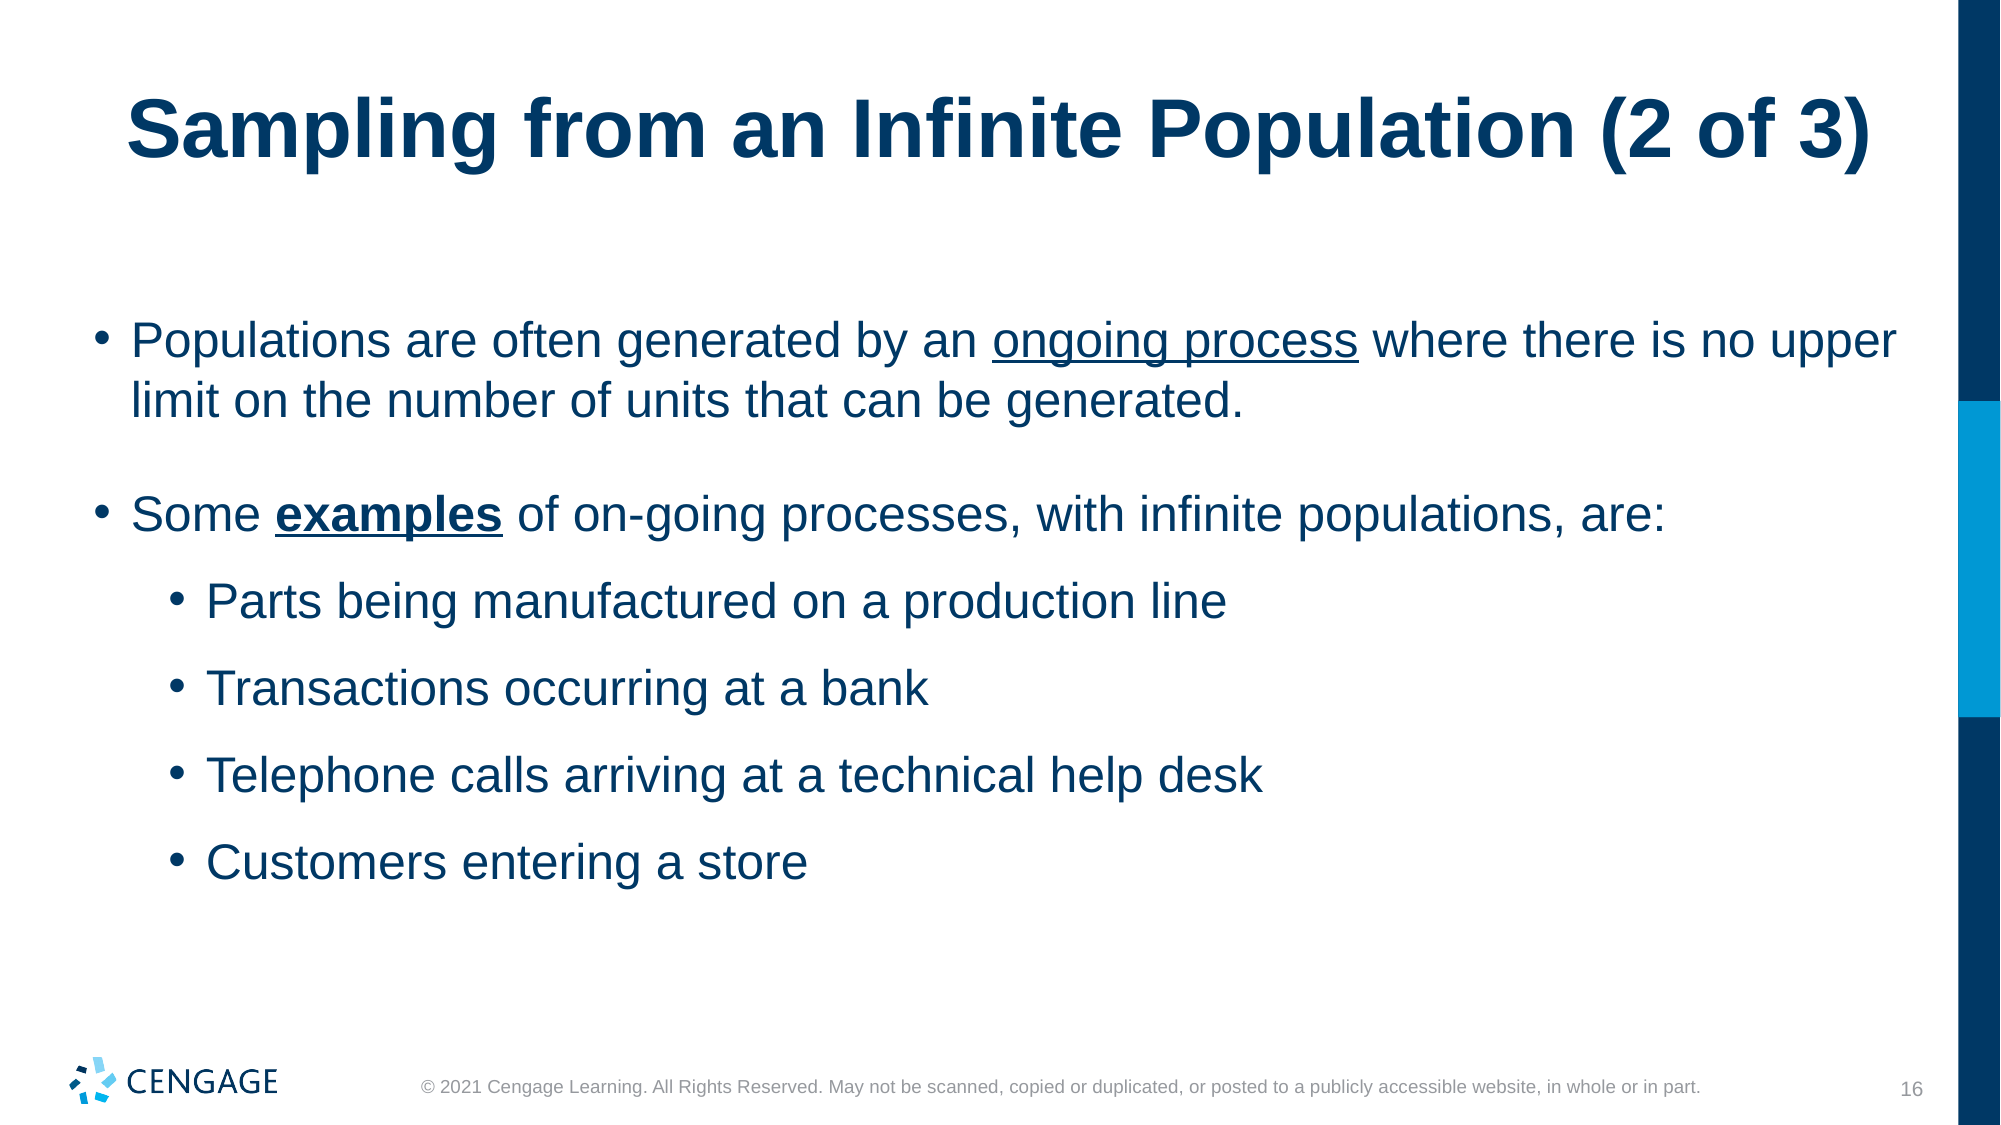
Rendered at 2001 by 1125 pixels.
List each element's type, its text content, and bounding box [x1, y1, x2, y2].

picture [69, 1057, 277, 1104]
list Populations are often generated by an ongoing process where there is no upper limit on the number of units that can be generated. Some examples of on-going processes, with infinite populations, are: Parts being manufactured on a production line Transactions occurring at a bank Telephone calls arriving at a technical help desk Customers entering a store [78, 299, 1923, 1014]
title Sampling from an Infinite Population (2 of 3) [78, 77, 1923, 278]
